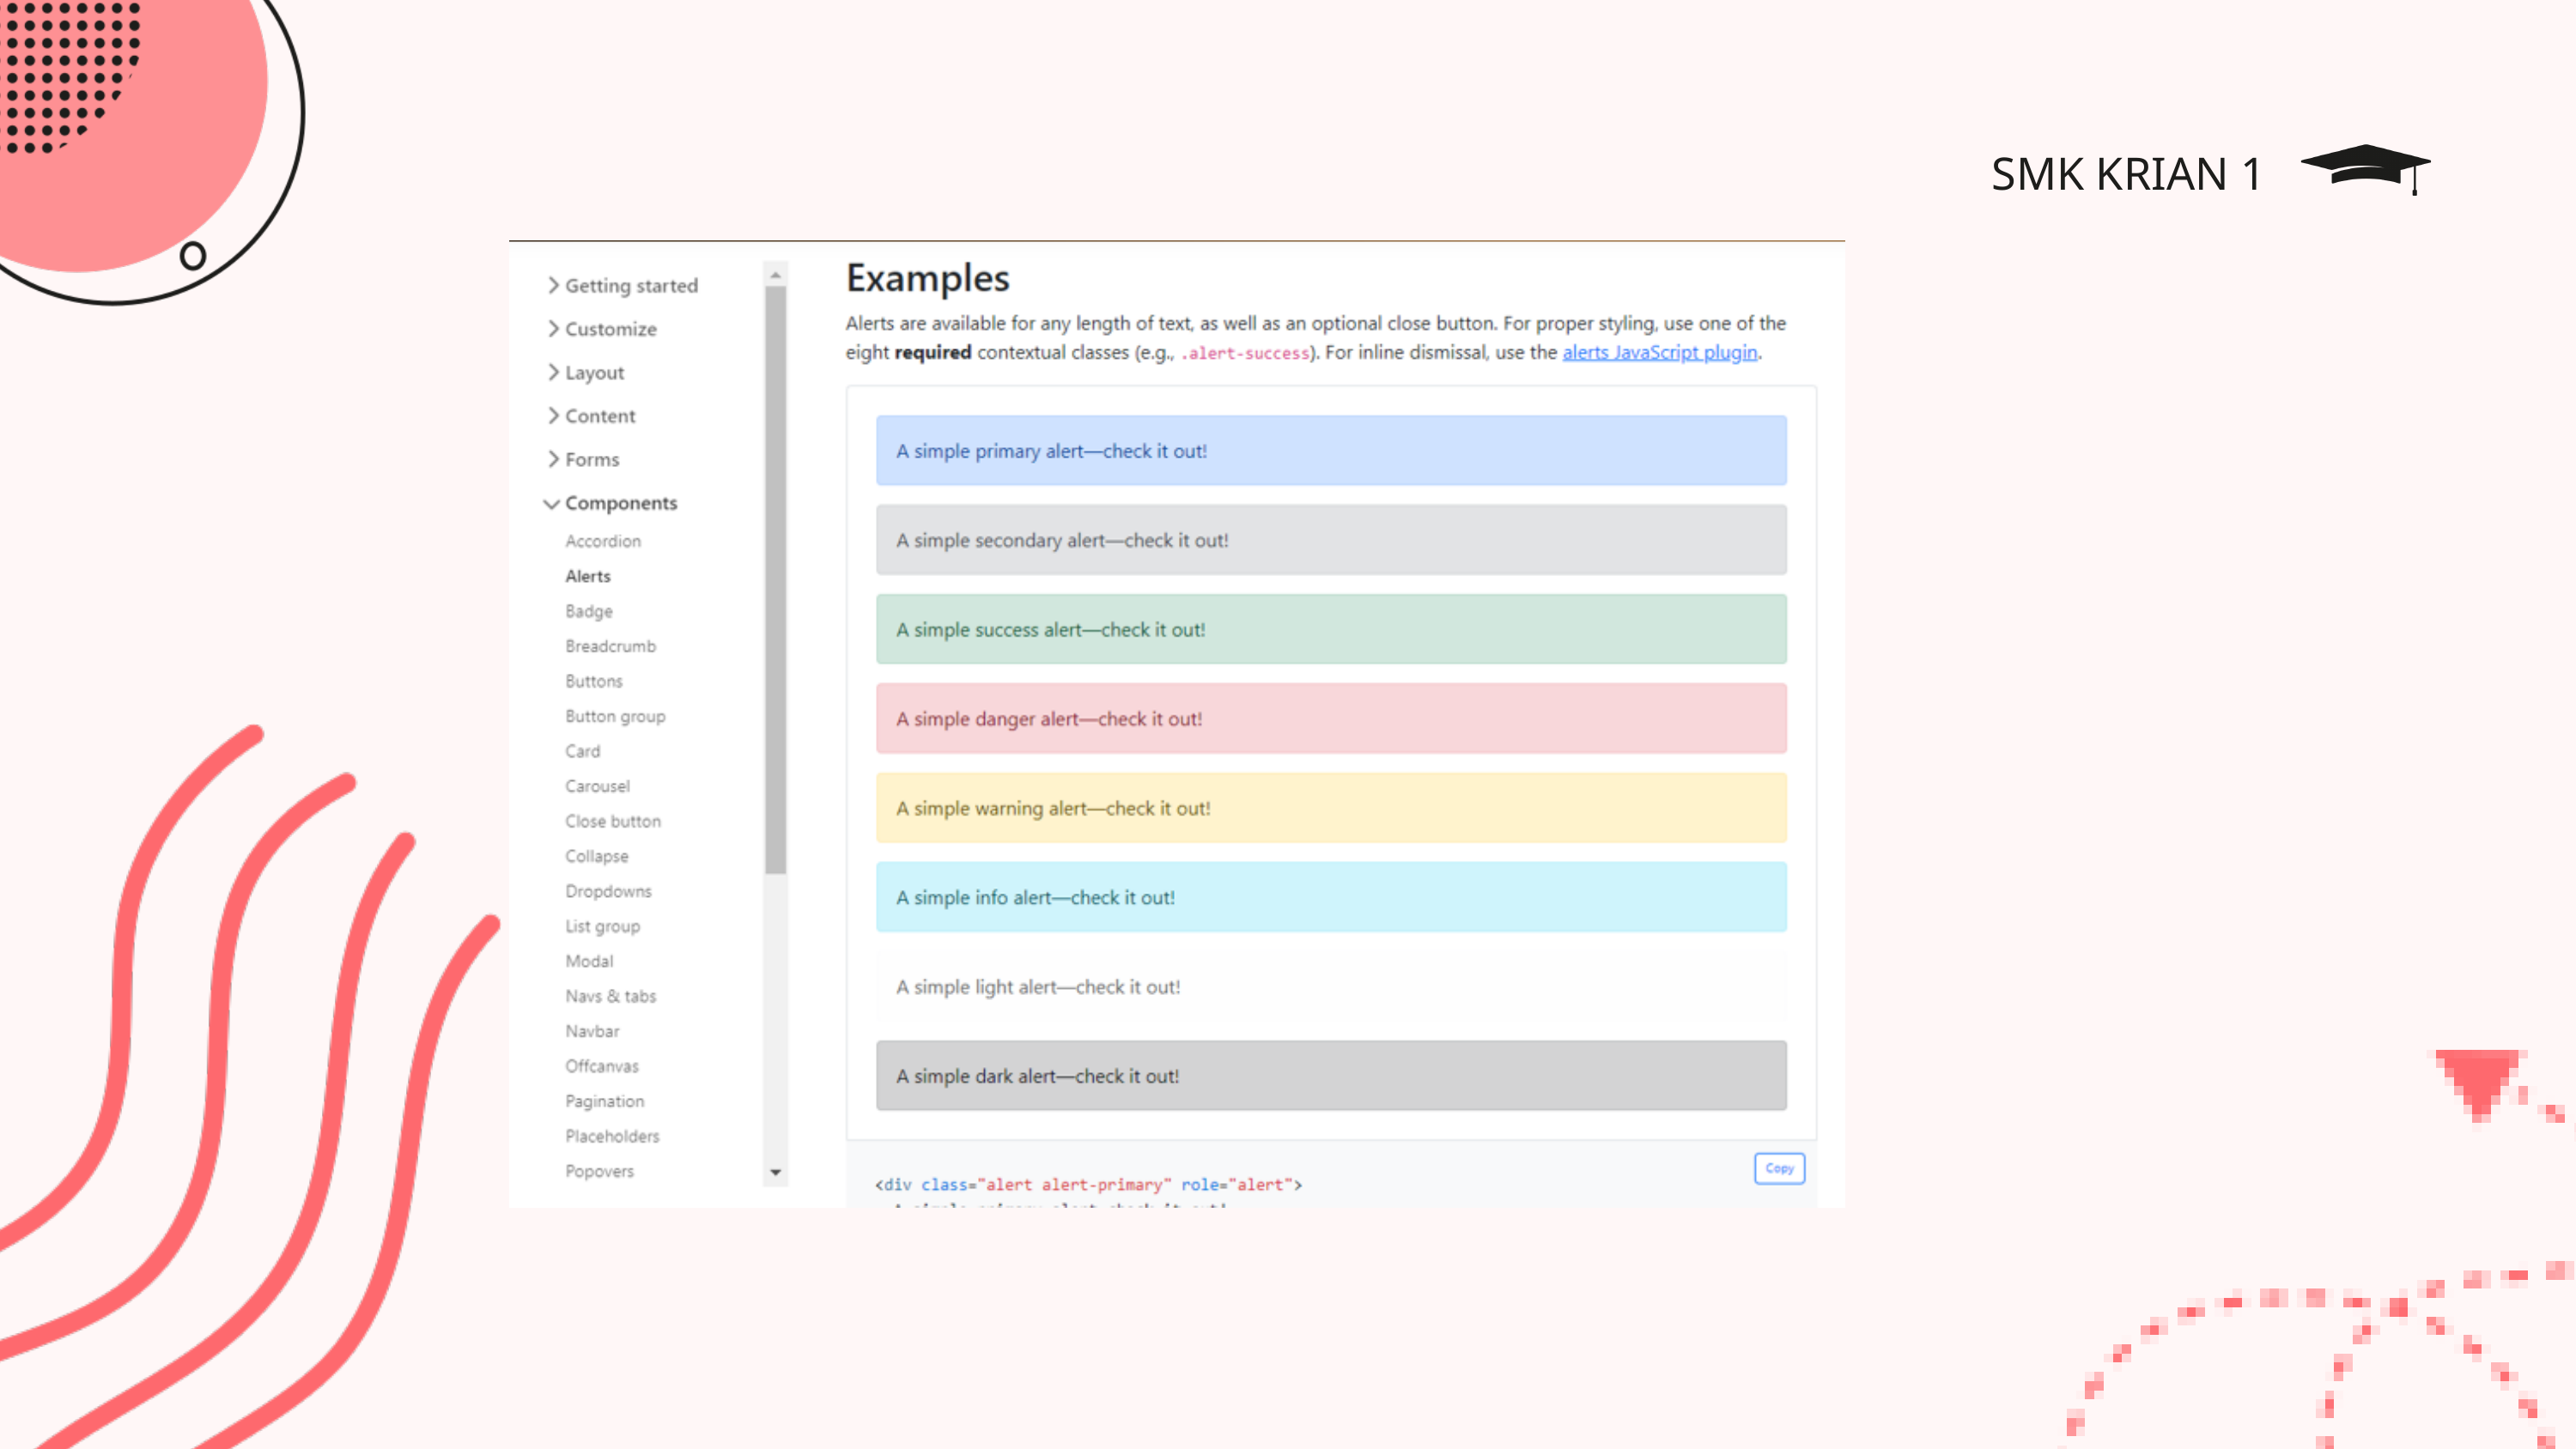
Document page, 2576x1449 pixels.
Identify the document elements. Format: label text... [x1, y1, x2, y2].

text_box SMK KRIAN 1 [1610, 136, 2267, 200]
text_box [0, 724, 502, 1449]
text_box [509, 240, 1845, 1208]
text_box [0, 0, 306, 306]
text_box [2049, 1050, 2576, 1449]
text_box [2300, 144, 2432, 197]
